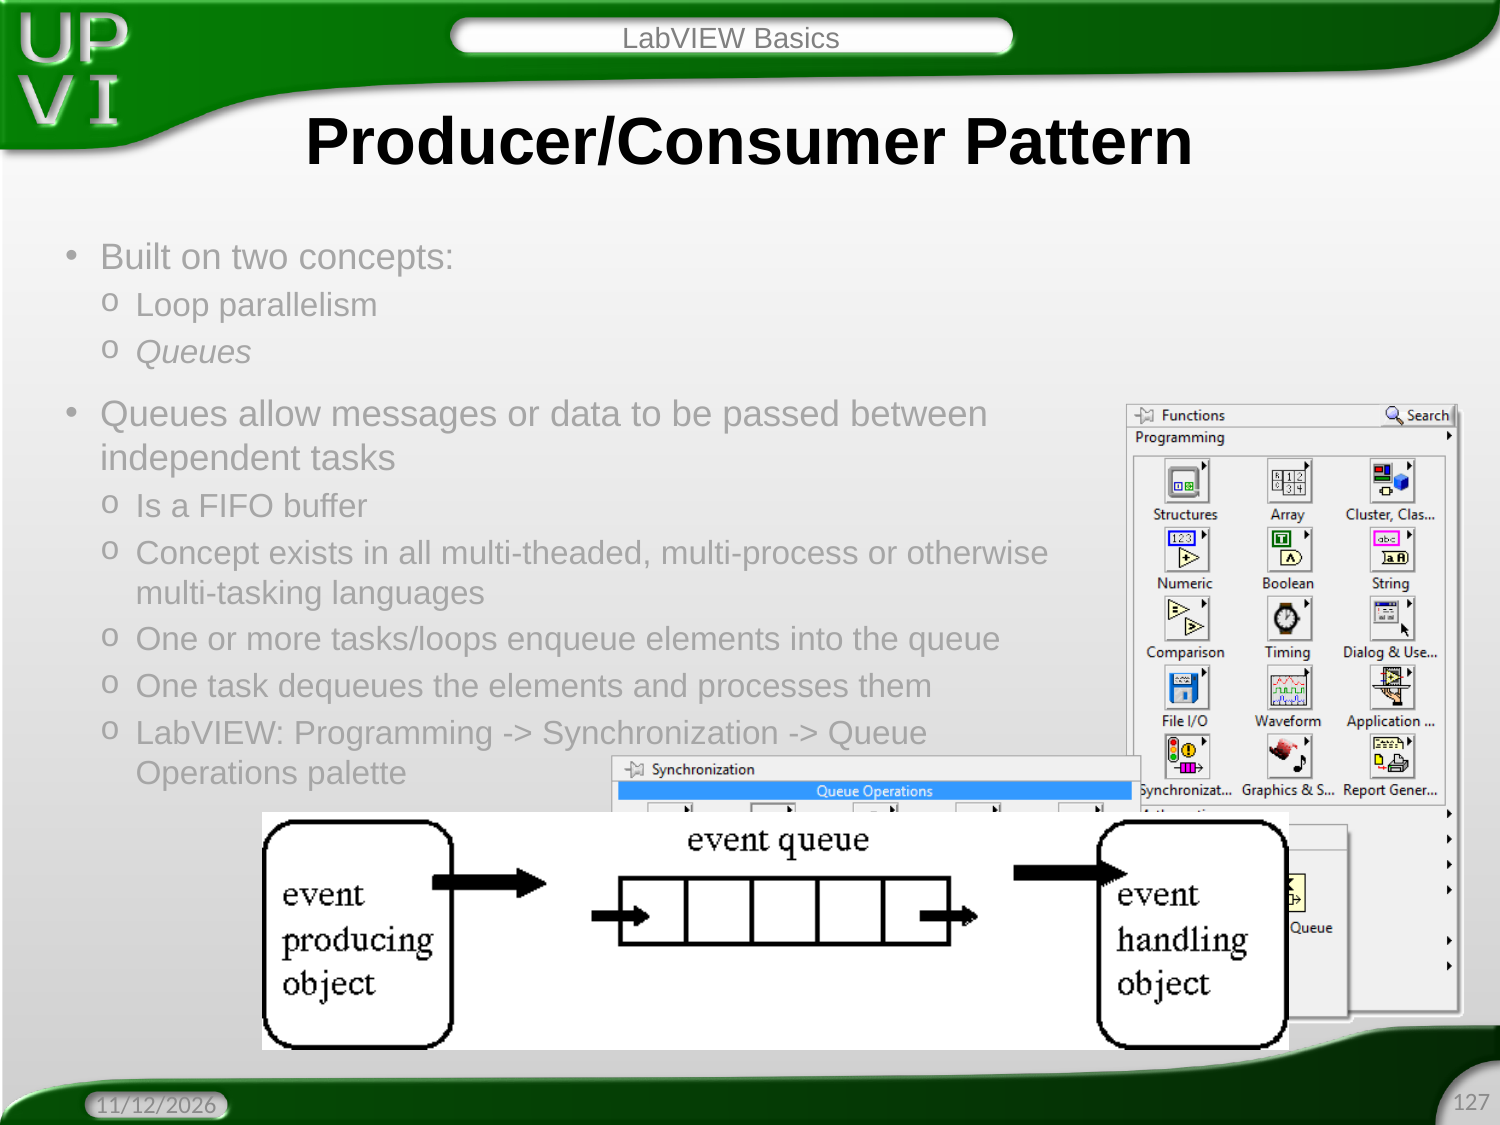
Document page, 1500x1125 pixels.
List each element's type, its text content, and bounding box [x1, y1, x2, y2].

title Producer/Consumer Pattern [75, 75, 1425, 200]
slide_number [75, 1073, 238, 1125]
list Built on two concepts: Loop parallelism Queues Queues allow messages or data to be passed between independent tasks Is a FIFO buffer Concept exists in all multi-theaded, multi-process or otherwise multi-tasking languages One or more tasks/loops enqueue elements into the queue One task dequeues the elements and processes them LabVIEW: Programming -> Synchronization -> Queue Operations palette [50, 224, 1100, 800]
footer LabVIEW Basics [450, 6, 1013, 67]
picture [0, 0, 1500, 1125]
slide_number 127 [1155, 1069, 1500, 1125]
